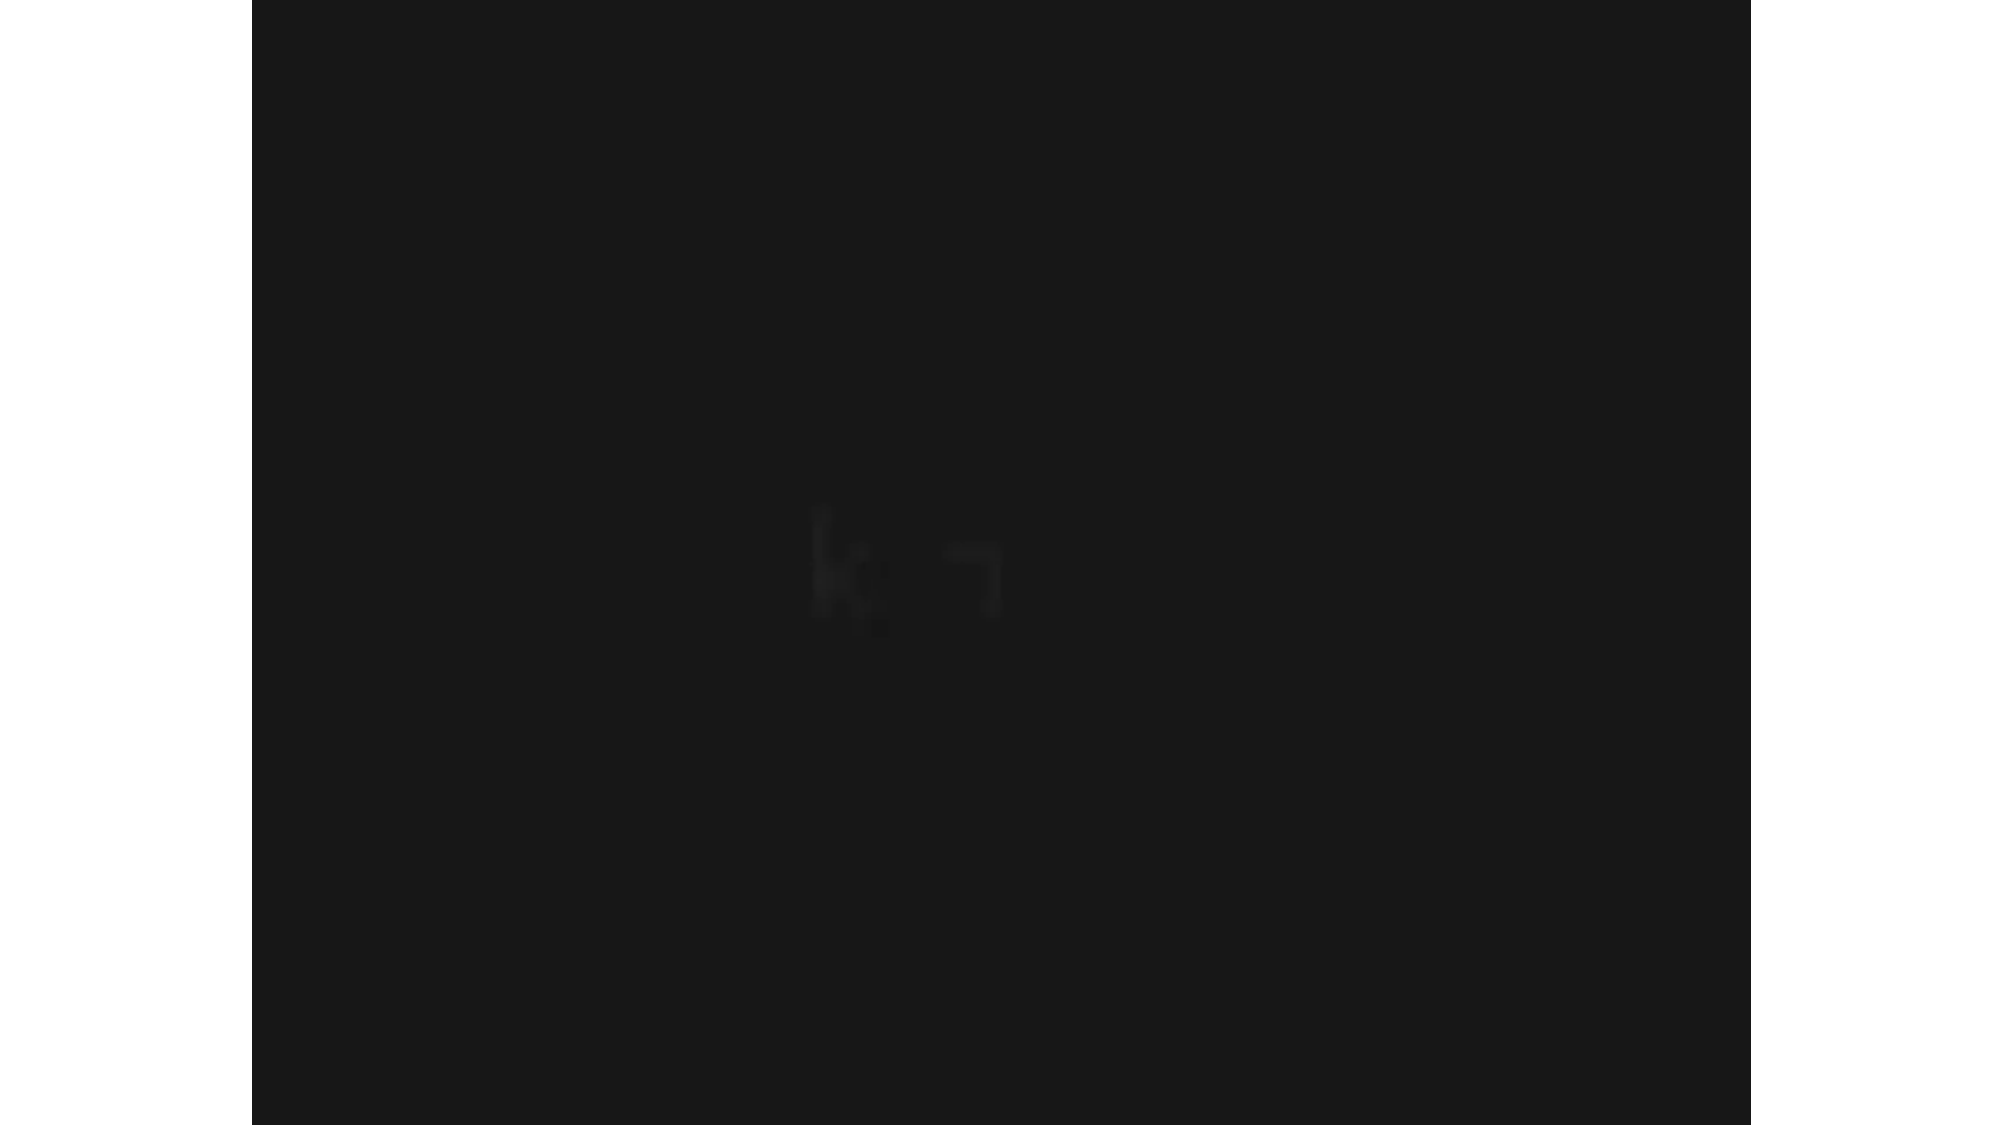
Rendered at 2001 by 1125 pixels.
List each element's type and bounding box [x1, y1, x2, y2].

text_box [251, 0, 1752, 1125]
